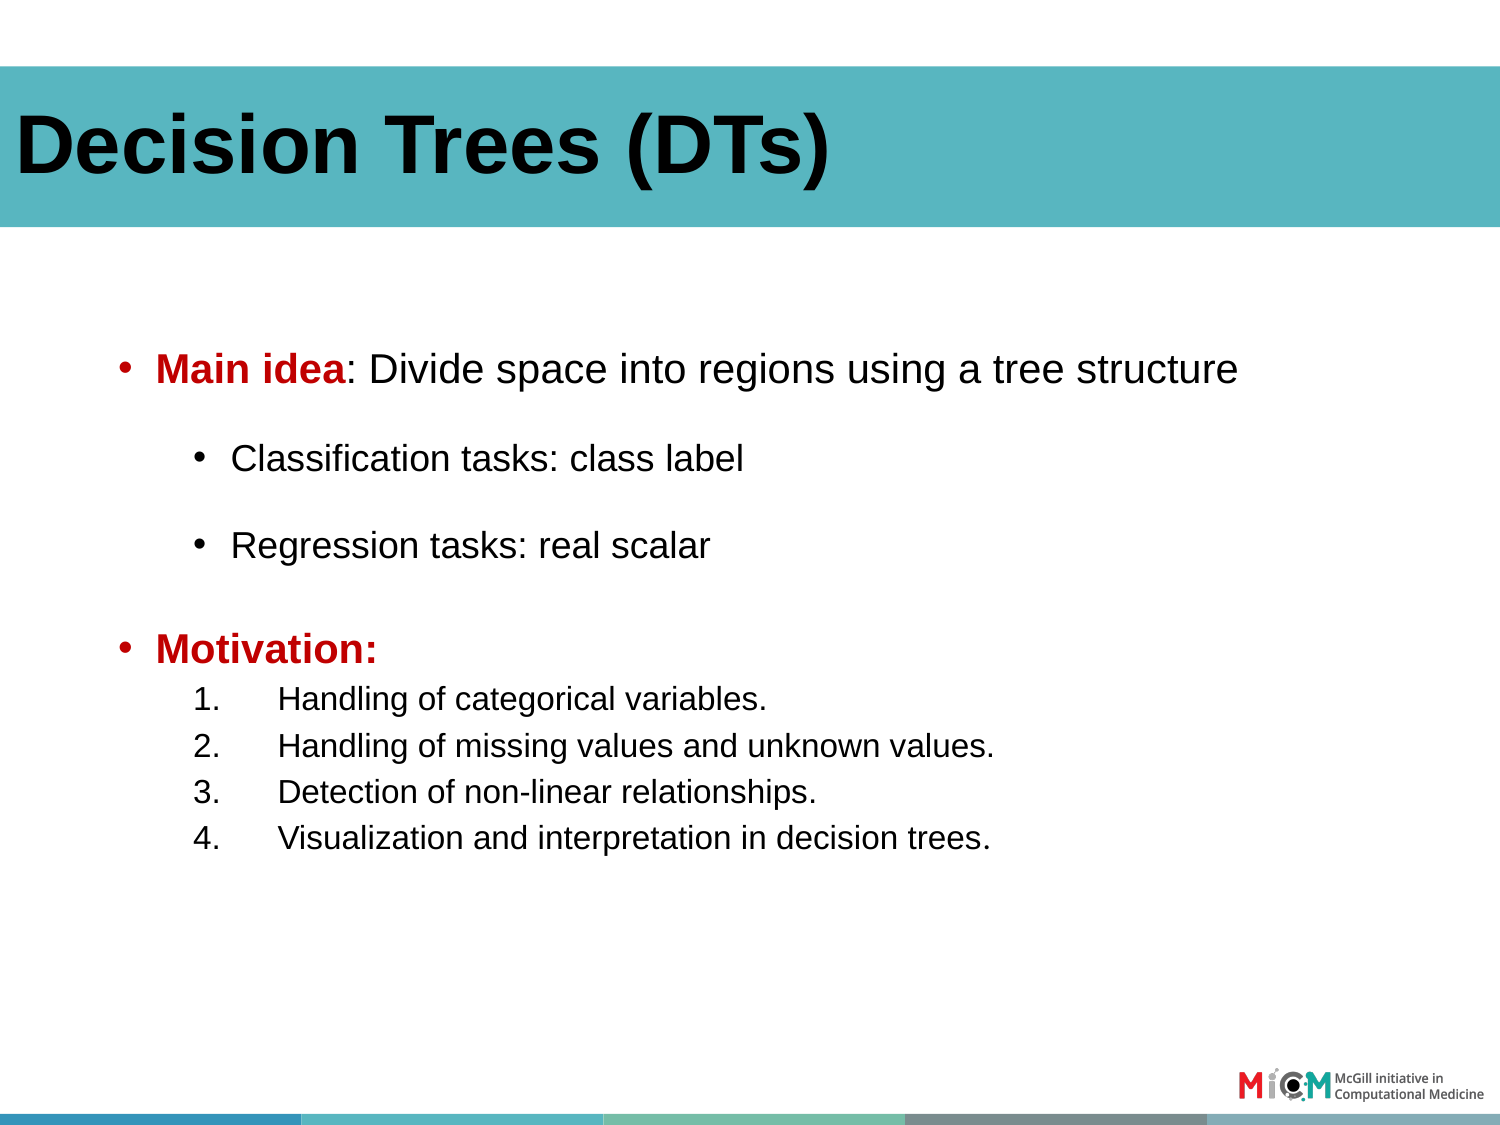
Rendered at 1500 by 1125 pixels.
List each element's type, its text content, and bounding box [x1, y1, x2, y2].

list Main idea: Divide space into regions using a tree structure Classification tasks: class label Regression tasks: real scalar Motivation: Handling of categorical variables. Handling of missing values and unknown values. Detection of non-linear relationships. Visualization and interpretation in decision trees. [103, 299, 1447, 1014]
picture [1211, 1051, 1500, 1122]
text_box Decision Trees (DTs) [0, 66, 1500, 228]
